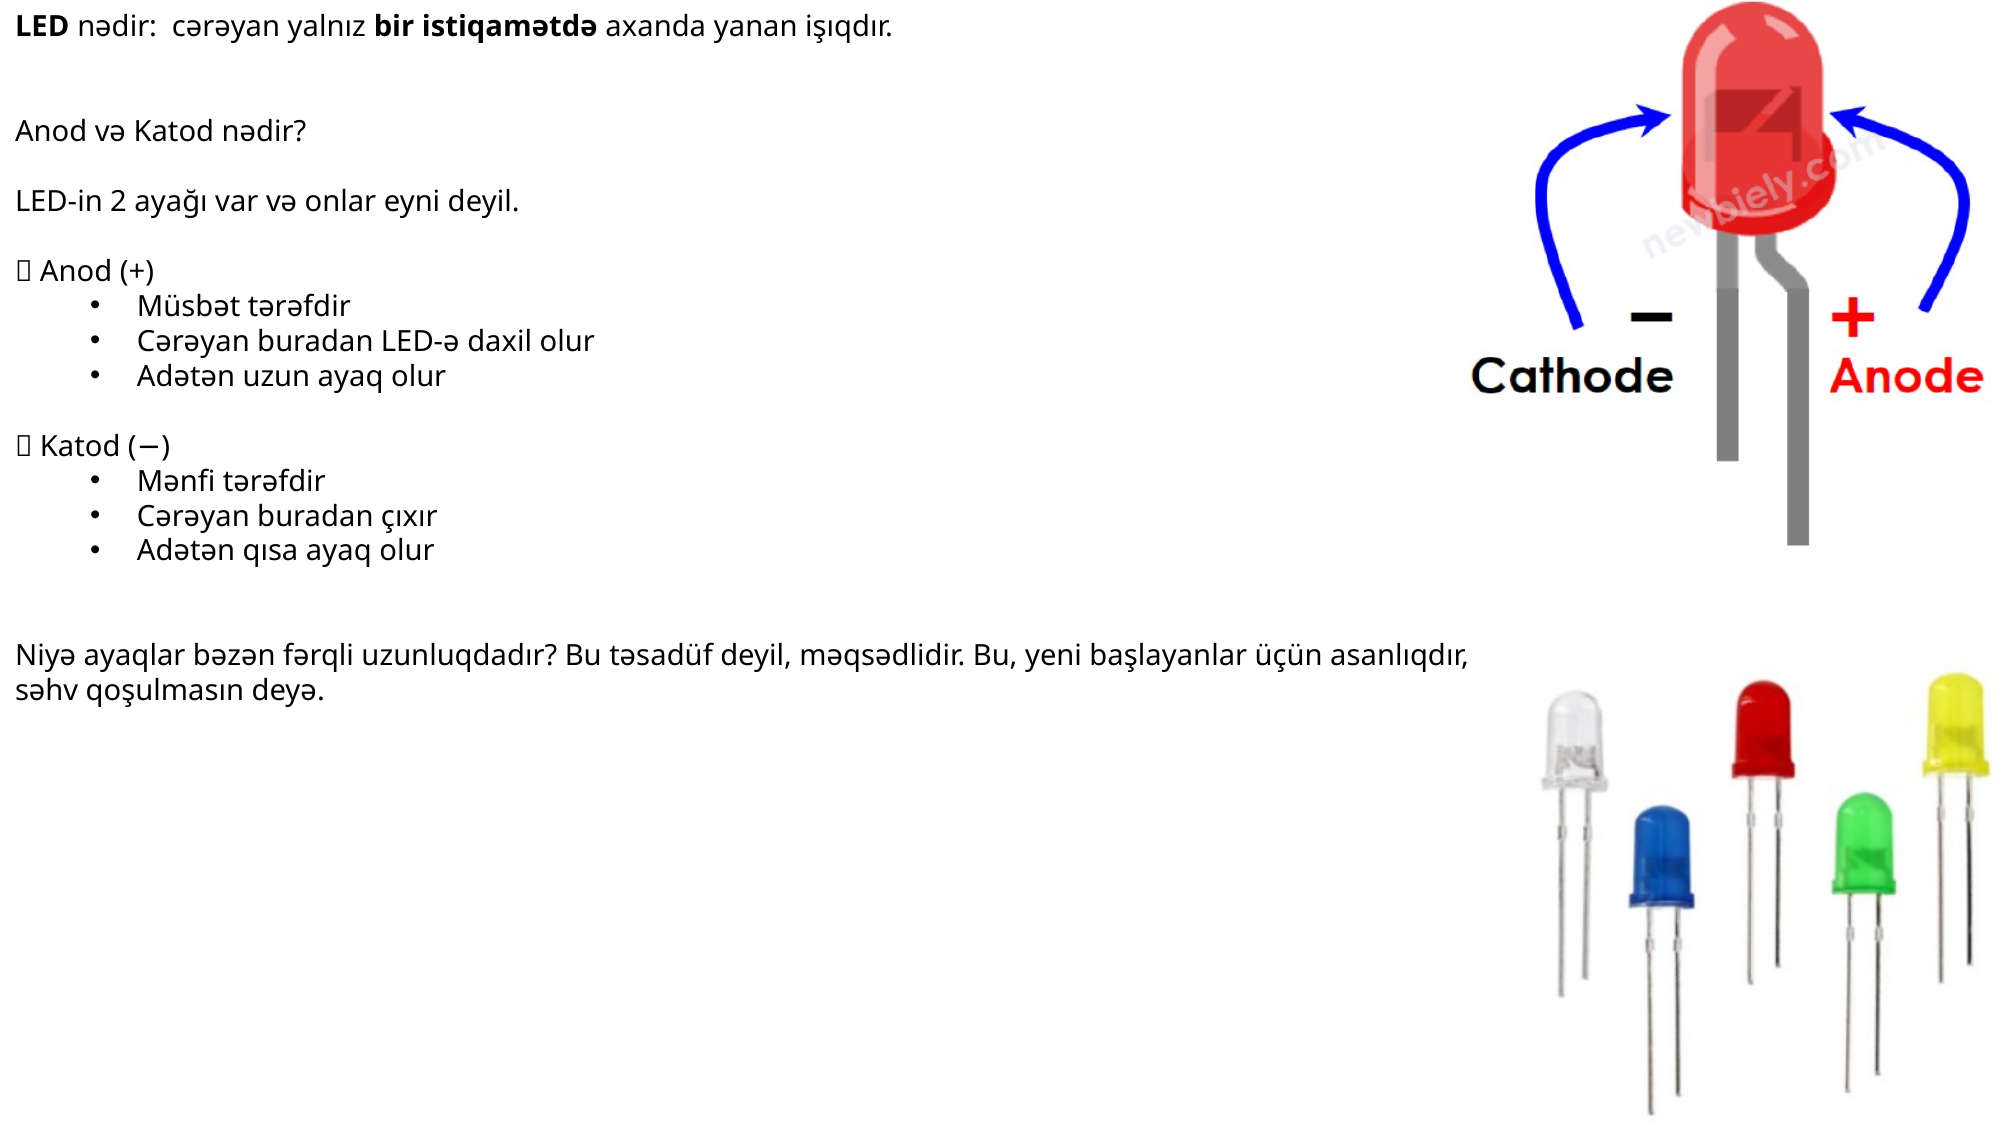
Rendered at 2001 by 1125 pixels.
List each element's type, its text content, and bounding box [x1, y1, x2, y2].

text_box LED nədir: cərəyan yalnız bir istiqamətdə axanda yanan işıqdır. Anod və Katod nədir? LED-in 2 ayağı var və onlar eyni deyil. 🔴 Anod (+) Müsbət tərəfdir Cərəyan buradan LED-ə daxil olur Adətən uzun ayaq olur 🔵 Katod (−) Mənfi tərəfdir Cərəyan buradan çıxır Adətən qısa ayaq olur Niyə ayaqlar bəzən fərqli uzunluqdadır? Bu təsadüf deyil, məqsədlidir. Bu, yeni başlayanlar üçün asanlıqdır, səhv qoşulmasın deyə. [0, 0, 2000, 854]
picture [1531, 640, 2000, 1125]
picture [1467, 0, 2000, 555]
